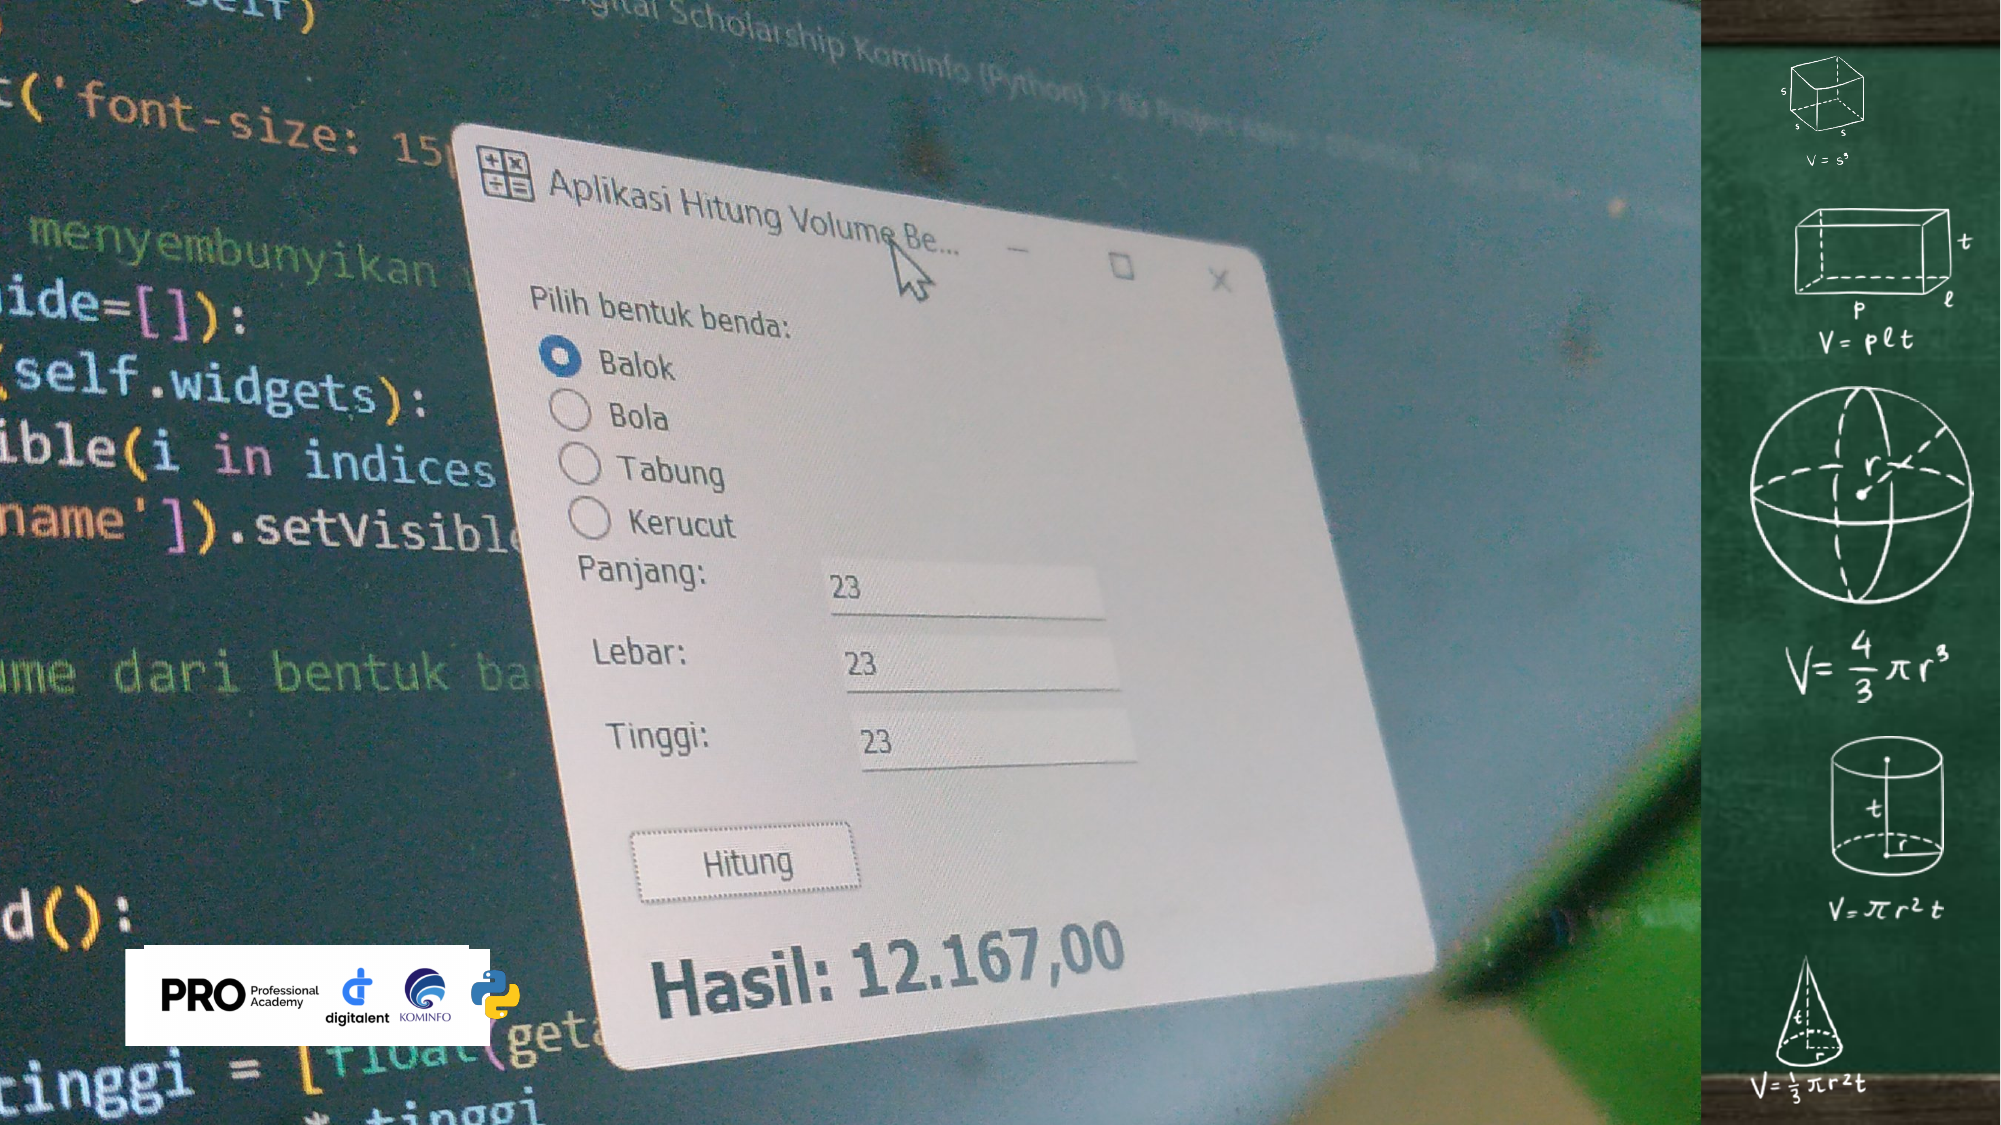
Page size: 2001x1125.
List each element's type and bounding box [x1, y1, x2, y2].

text_box [125, 942, 542, 1046]
picture [0, 0, 2001, 1125]
